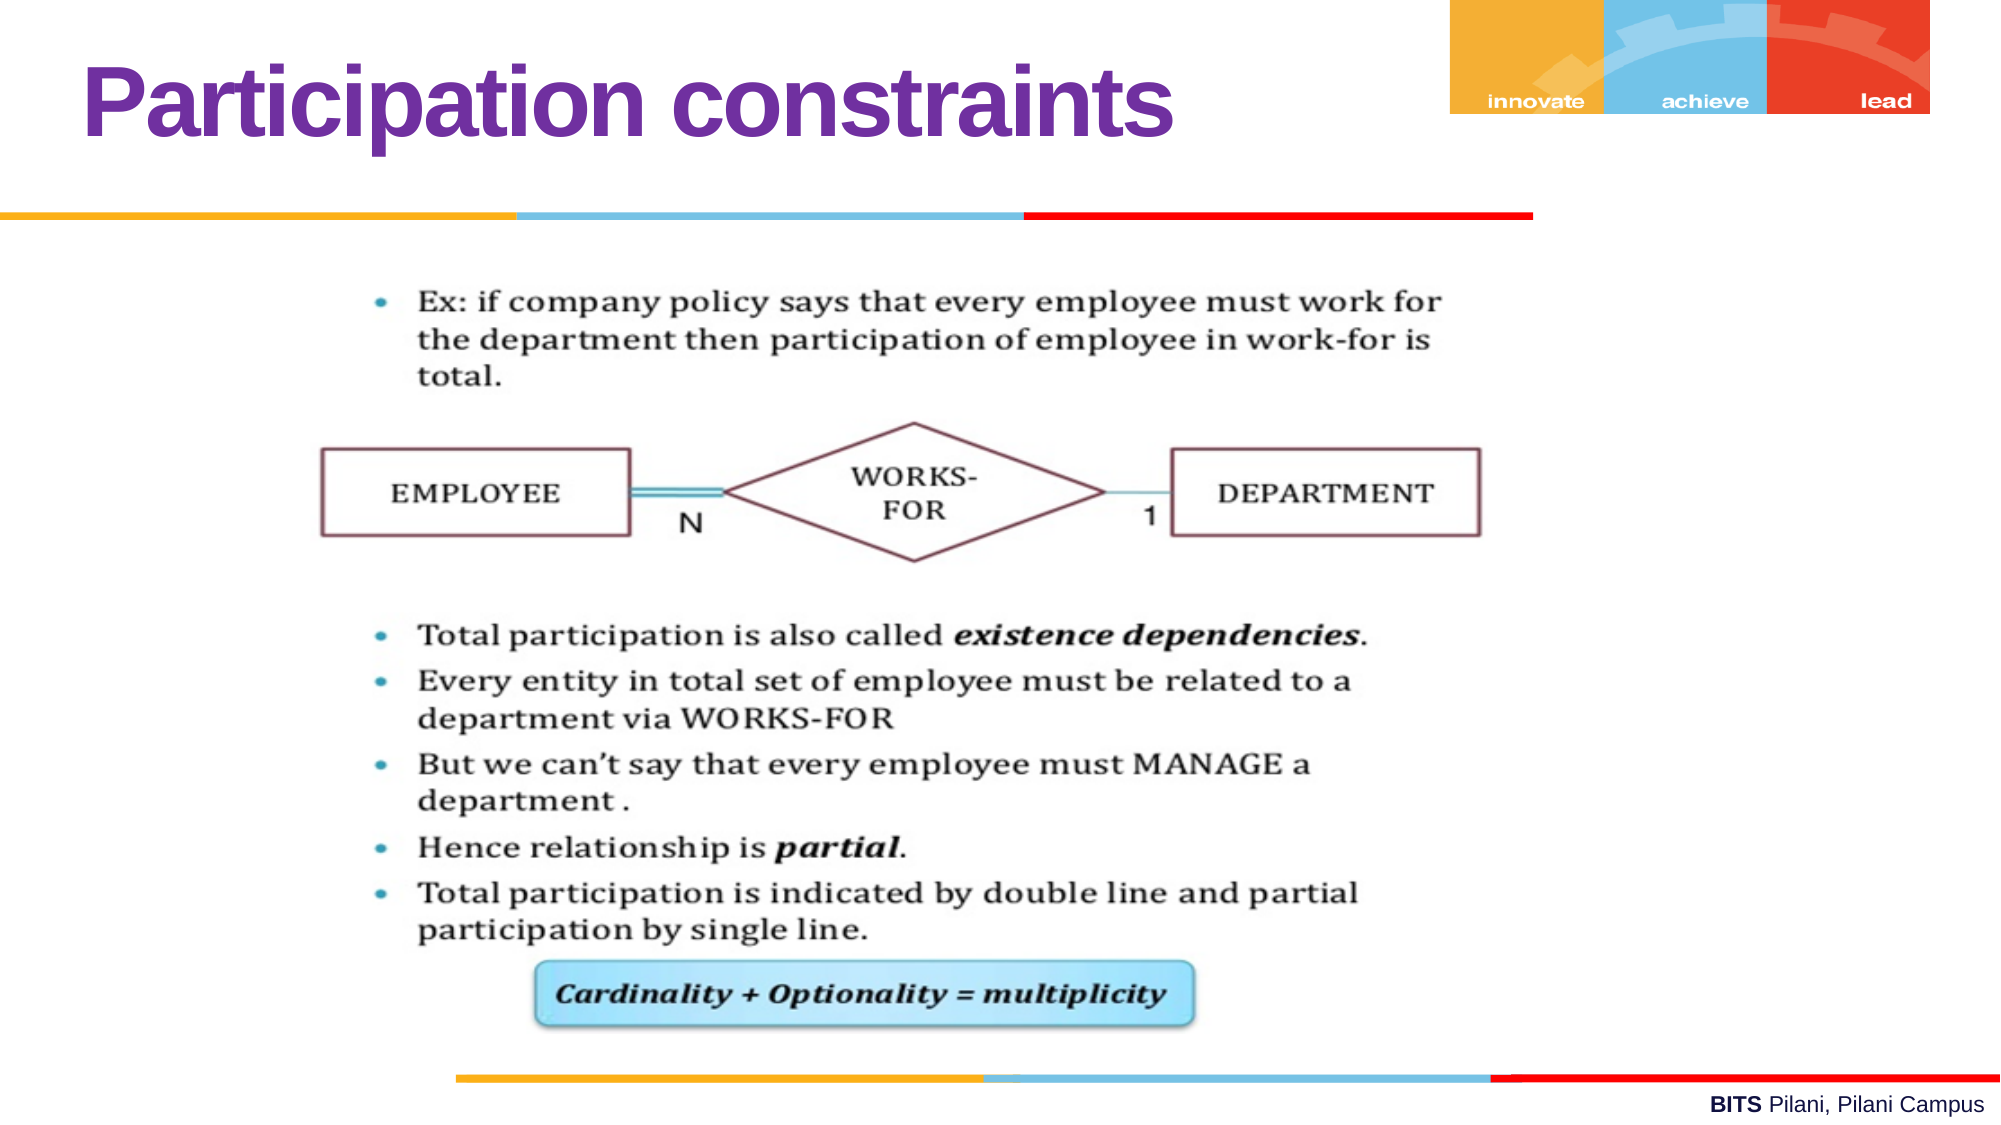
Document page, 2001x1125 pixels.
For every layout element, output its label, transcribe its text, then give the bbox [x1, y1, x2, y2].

picture [1449, 0, 1930, 114]
picture [310, 262, 1488, 1034]
text_box Participation constraints [66, 73, 1450, 164]
